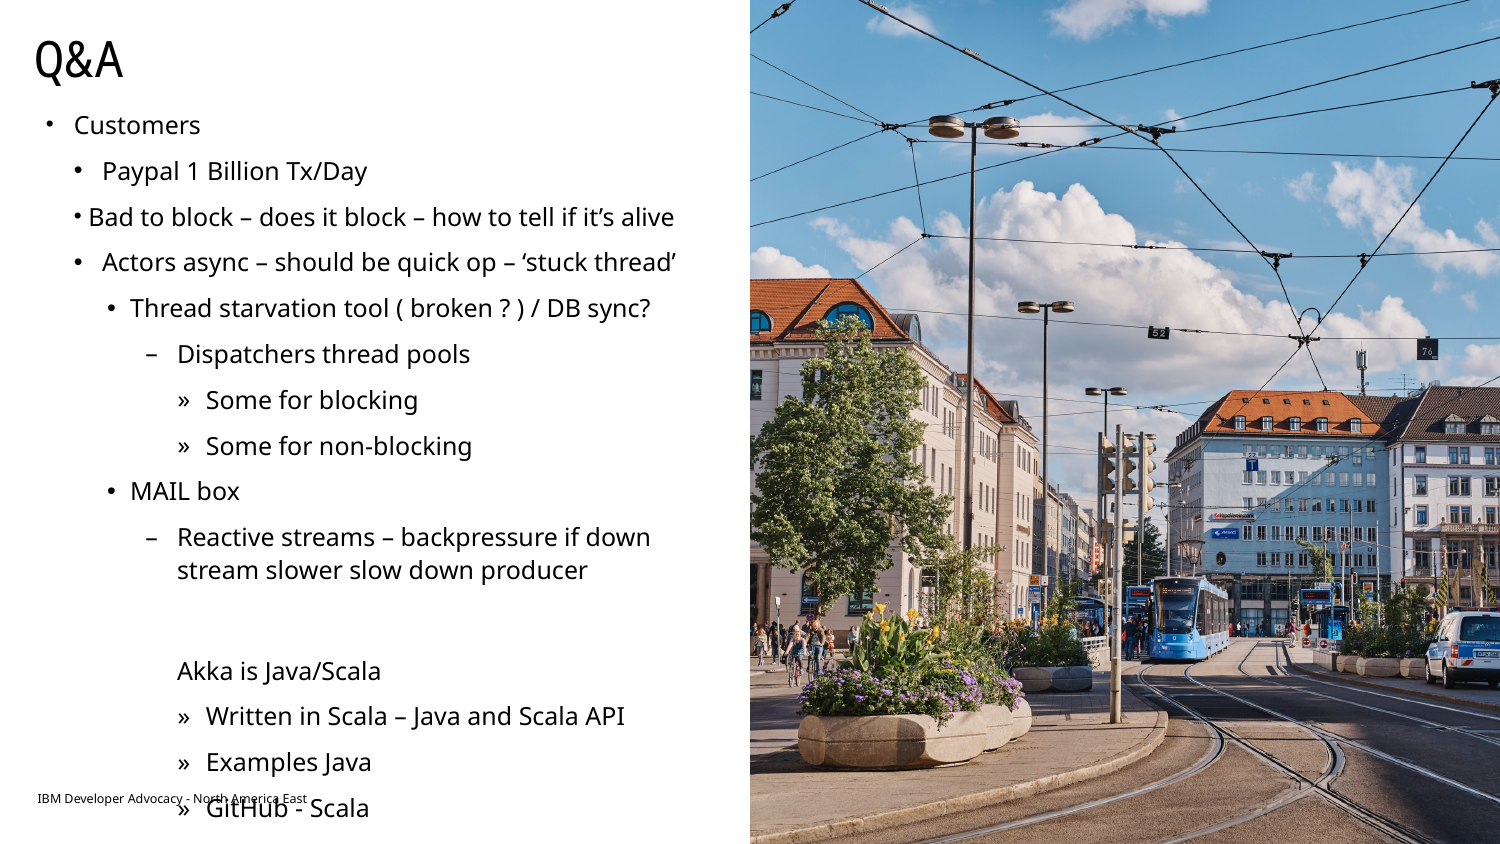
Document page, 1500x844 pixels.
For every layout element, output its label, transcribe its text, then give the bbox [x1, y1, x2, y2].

title Q&A [34, 28, 714, 161]
list Customers Paypal 1 Billion Tx/Day Bad to block – does it block – how to tell if it’s alive Actors async – should be quick op – ‘stuck thread’ Thread starvation tool ( broken ? ) / DB sync? Dispatchers thread pools Some for blocking Some for non-blocking MAIL box Reactive streams – backpressure if down stream slower slow down producer Akka is Java/Scala Written in Scala – Java and Scala API Examples Java GitHub - Scala [45, 105, 723, 756]
footer IBM Developer Advocacy - North America East [37, 785, 713, 813]
picture [749, 0, 1500, 844]
